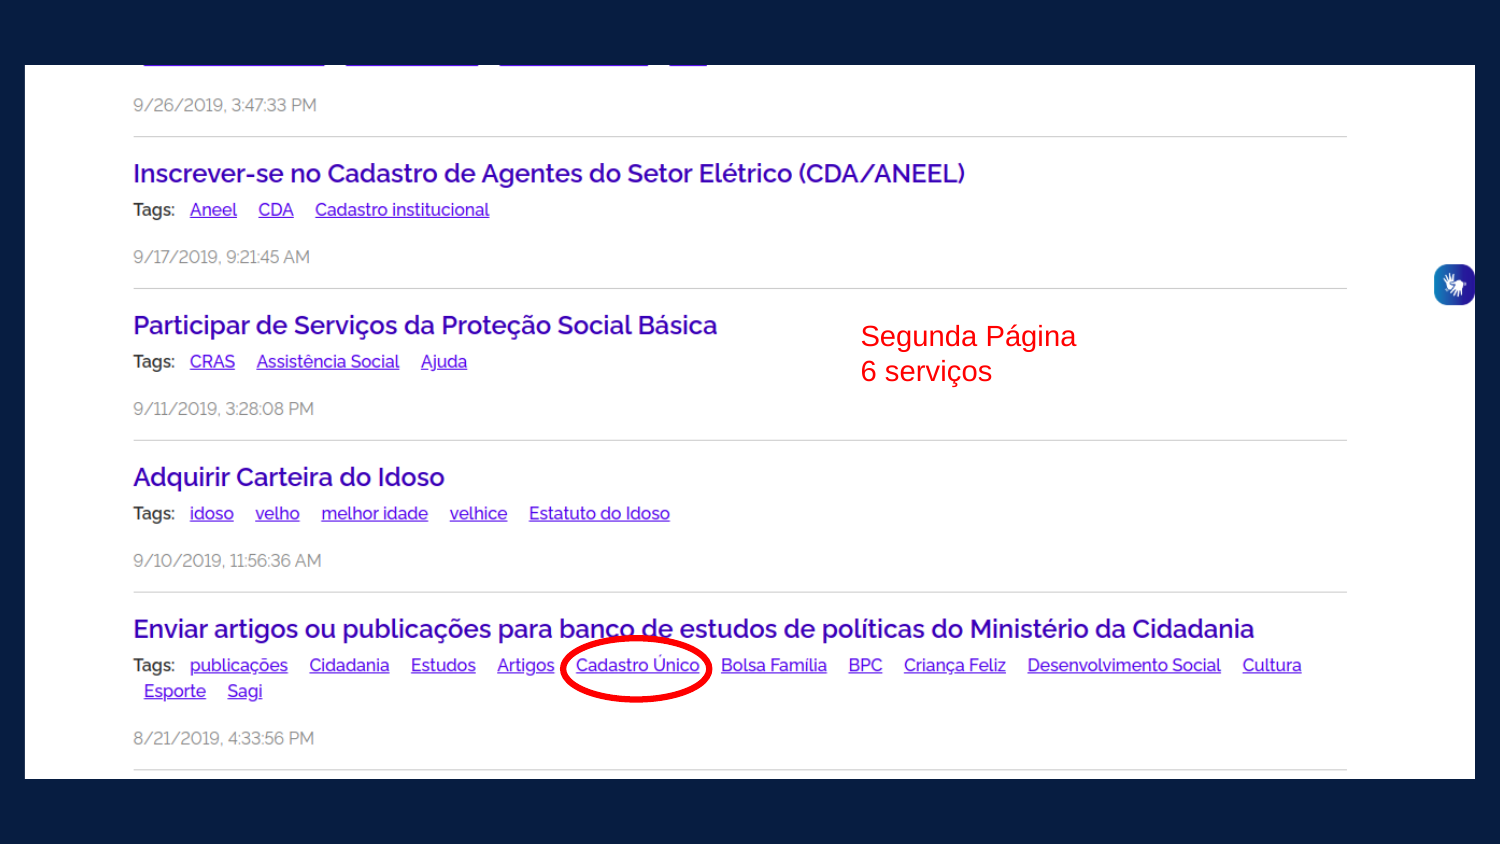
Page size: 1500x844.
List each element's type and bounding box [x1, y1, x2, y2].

picture [24, 64, 1476, 779]
